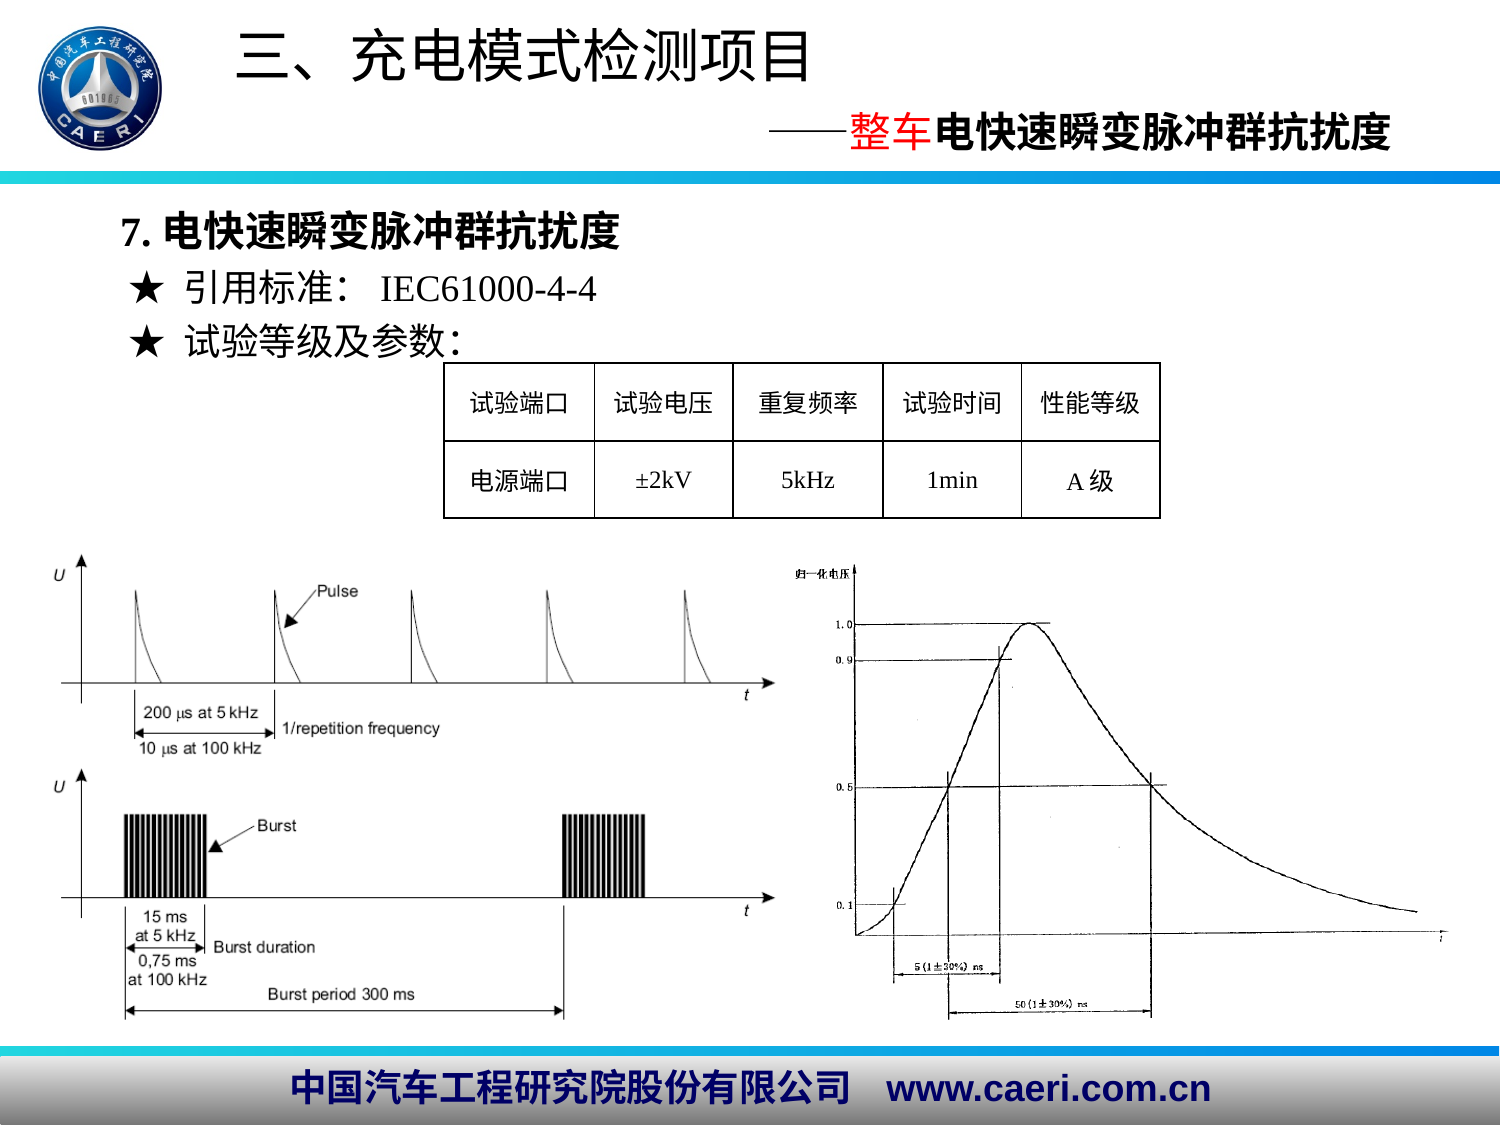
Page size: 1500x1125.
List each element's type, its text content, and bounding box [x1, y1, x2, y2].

title 三、充电模式检测项目 ——整车电快速瞬变脉冲群抗扰度 [218, 11, 1465, 164]
table_header 试验电压 [595, 364, 732, 440]
table_cell A级 [1022, 442, 1159, 517]
table_cell 5kHz [734, 442, 882, 517]
table_header 试验时间 [884, 364, 1021, 440]
table_header 试验端口 [445, 364, 594, 440]
table_cell 电源端口 [445, 442, 594, 517]
picture [34, 538, 1452, 1027]
table_cell ±2kV [595, 442, 732, 517]
table_header 性能等级 [1022, 364, 1159, 440]
text_box 7.电快速瞬变脉冲群抗扰度 ★ 引用标准：IEC61000-4-4 ★ 试验等级及参数： [105, 187, 1418, 371]
table_cell 1min [884, 442, 1021, 517]
table_header 重复频率 [734, 364, 882, 440]
picture [35, 23, 164, 153]
